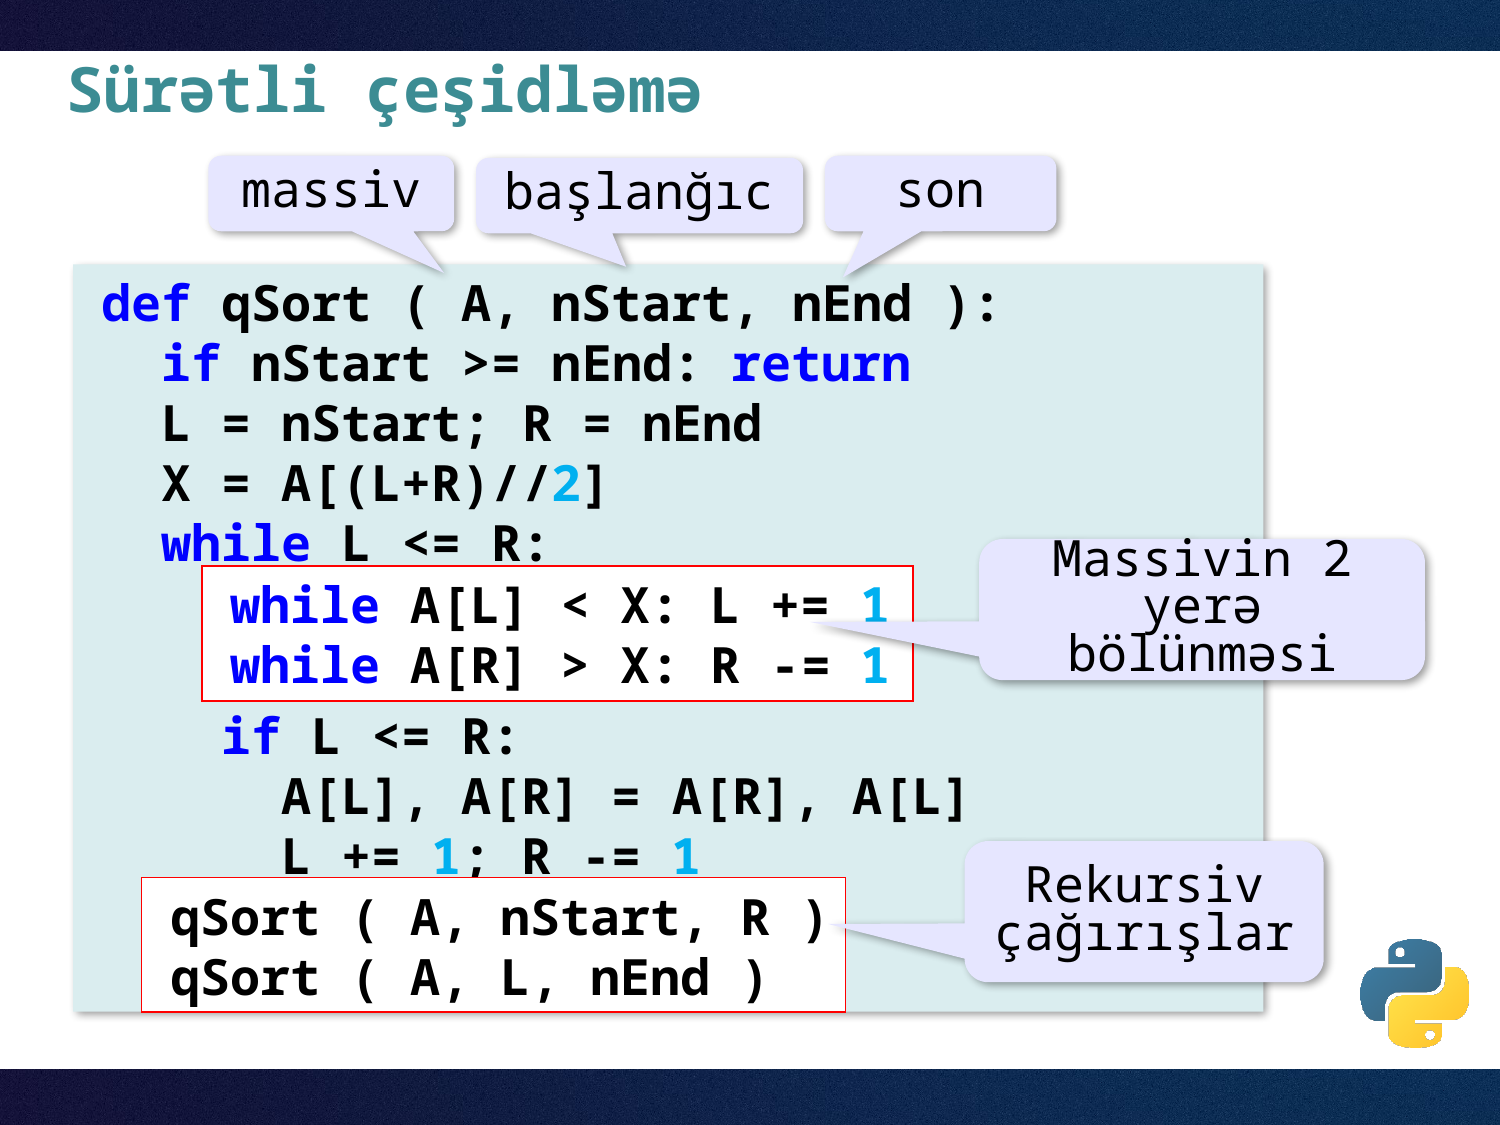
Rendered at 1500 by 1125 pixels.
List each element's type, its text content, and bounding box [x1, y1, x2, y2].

text_box def qSort ( A, nStart, nEnd ): if nStart >= nEnd: return L = nStart; R = nEnd X = A[(L+R)//2] while L <= R: while A[L] < X: L += 1 while A[R] > X: R -= 1 if L <= R: A[L], A[R] = A[R], A[L] L += 1; R -= 1 qSort ( A, nStart, R ) qSort ( A, L, nEnd ) [73, 264, 1264, 1012]
picture [1360, 939, 1469, 1048]
text_box Rekursiv çağırışlar [828, 841, 1324, 983]
picture [0, 0, 1500, 51]
text_box başlanğıc [476, 157, 804, 267]
text_box massiv [208, 155, 455, 274]
text_box qSort ( A, nStart, R ) qSort ( A, L, nEnd ) [141, 877, 846, 1013]
text_box Massivin 2 yerə bölünməsi [809, 538, 1426, 681]
text_box while A[L] < X: L += 1 while A[R] > X: R -= 1 [202, 566, 914, 701]
picture [0, 1069, 1500, 1125]
title Sürətli çeşidləmə [51, 48, 1425, 127]
text_box son [824, 155, 1057, 278]
